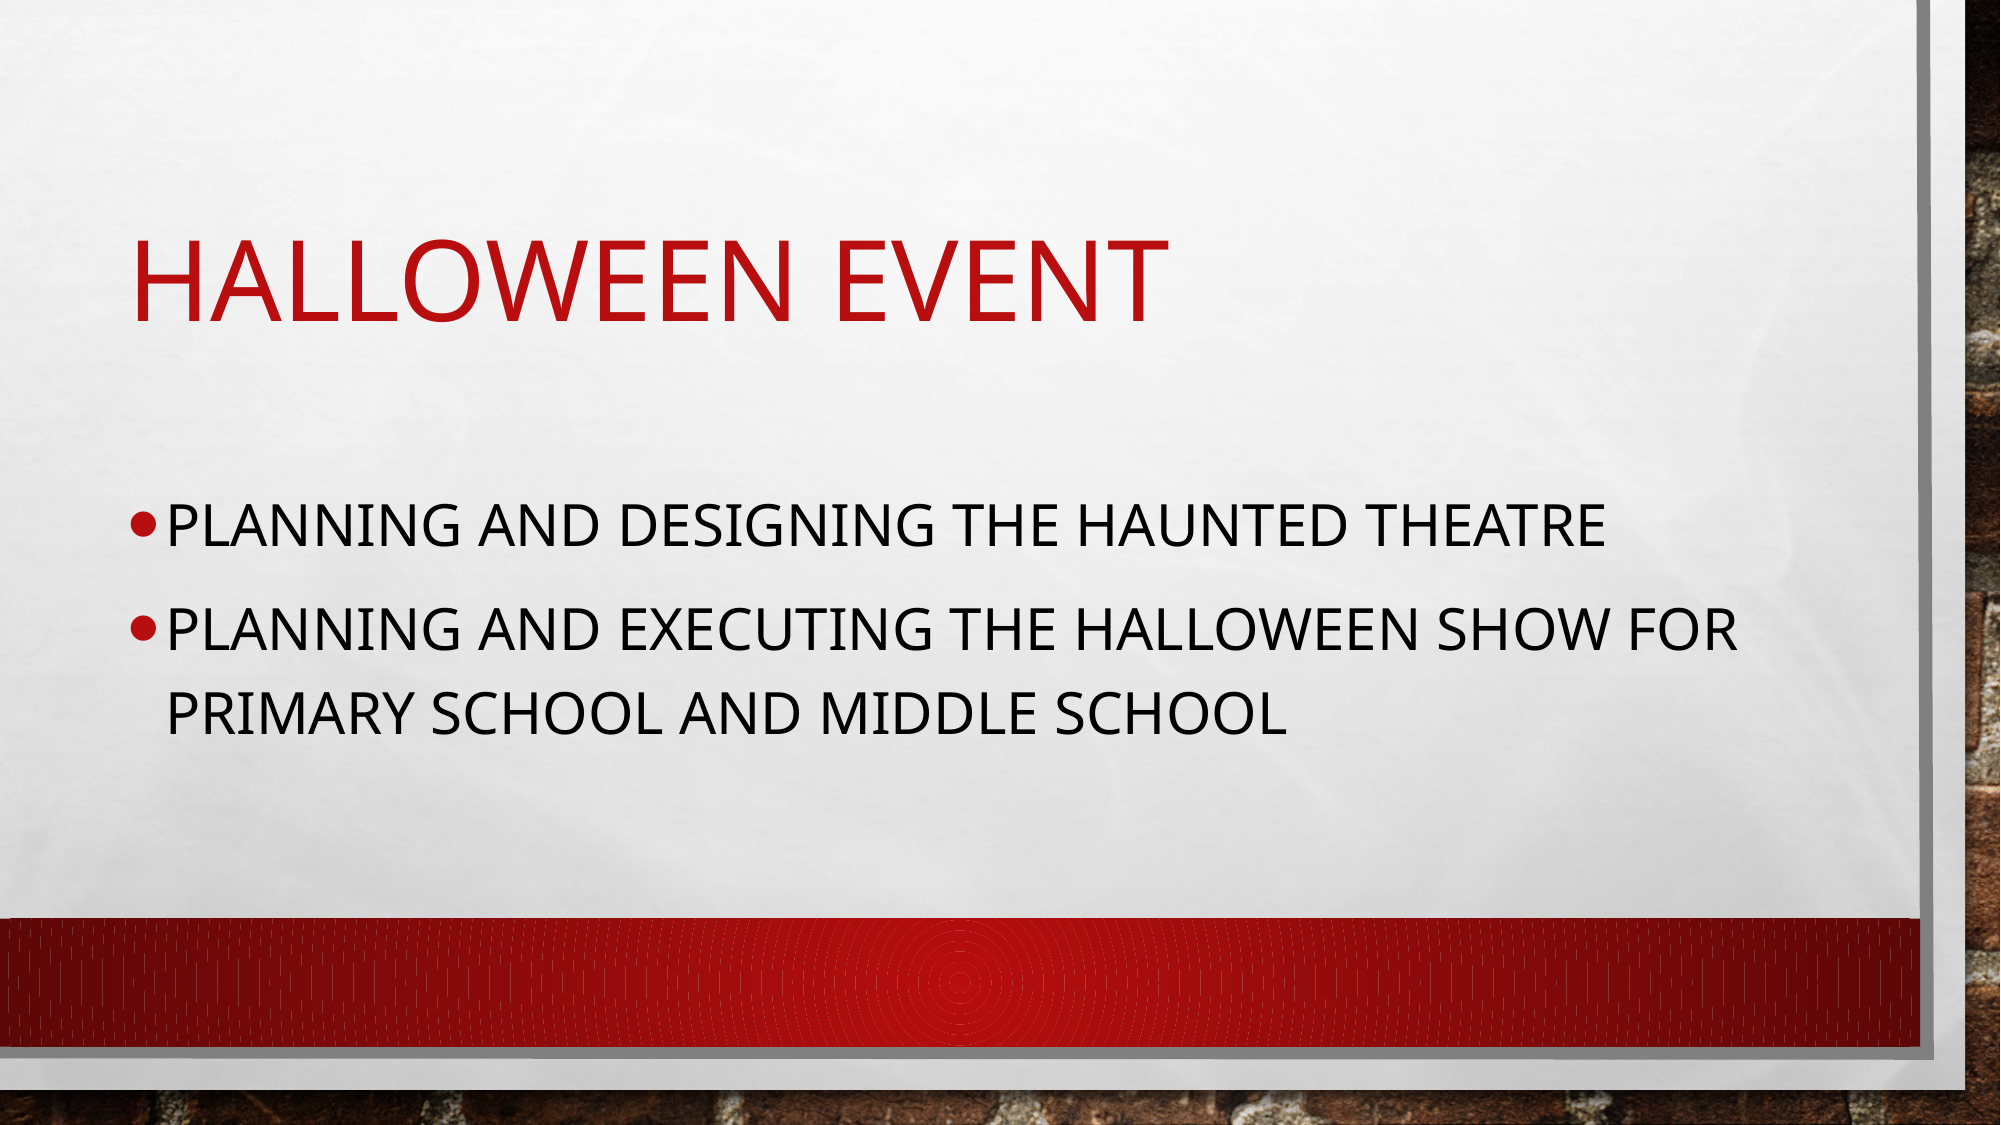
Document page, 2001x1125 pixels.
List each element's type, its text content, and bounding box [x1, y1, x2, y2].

title Halloween Event [112, 190, 1818, 338]
picture [0, 0, 2000, 1125]
list Planning and designing the Haunted Theatre Planning and executing the Halloween show for primary school and Middle school [112, 338, 1818, 882]
